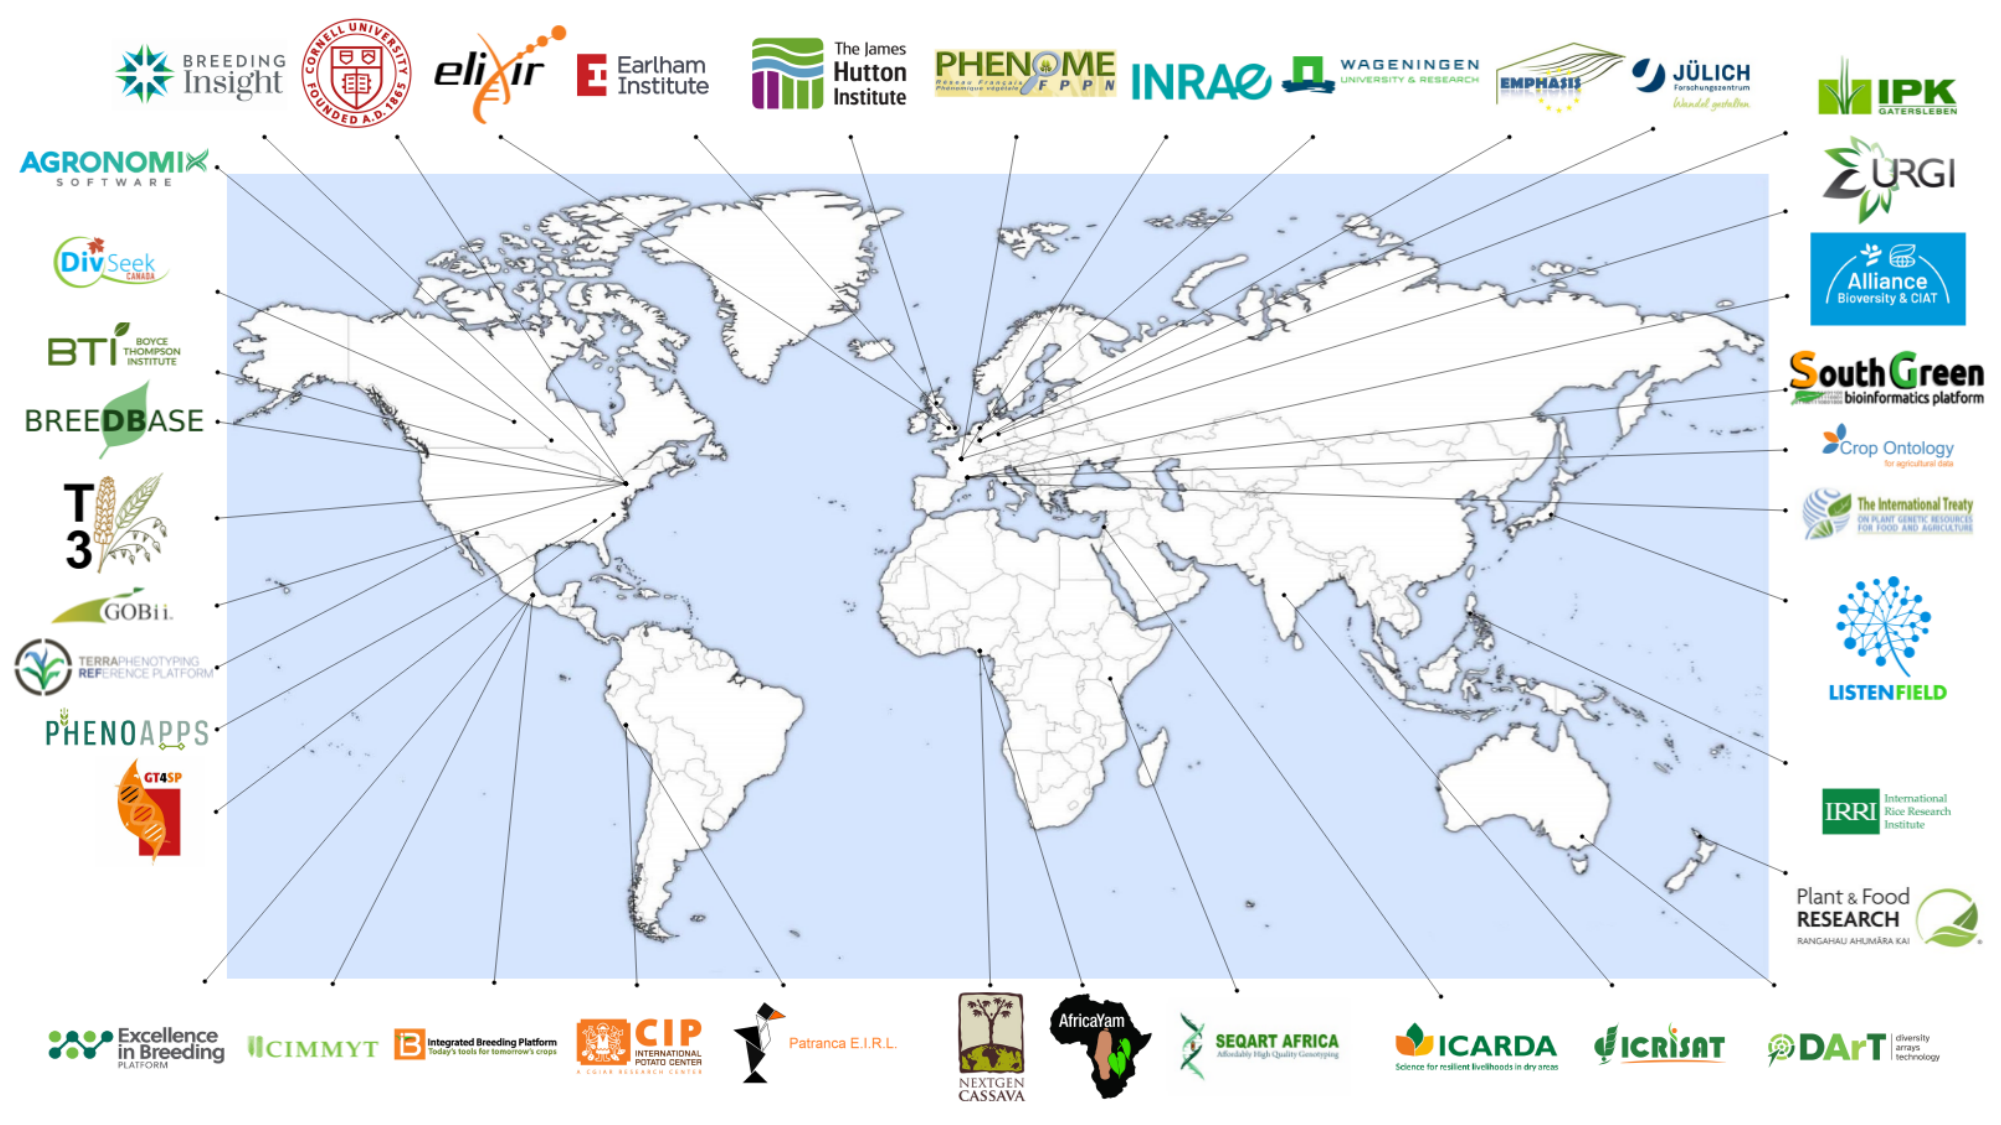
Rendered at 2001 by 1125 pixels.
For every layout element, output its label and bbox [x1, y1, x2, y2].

list [11, 13, 1993, 1110]
